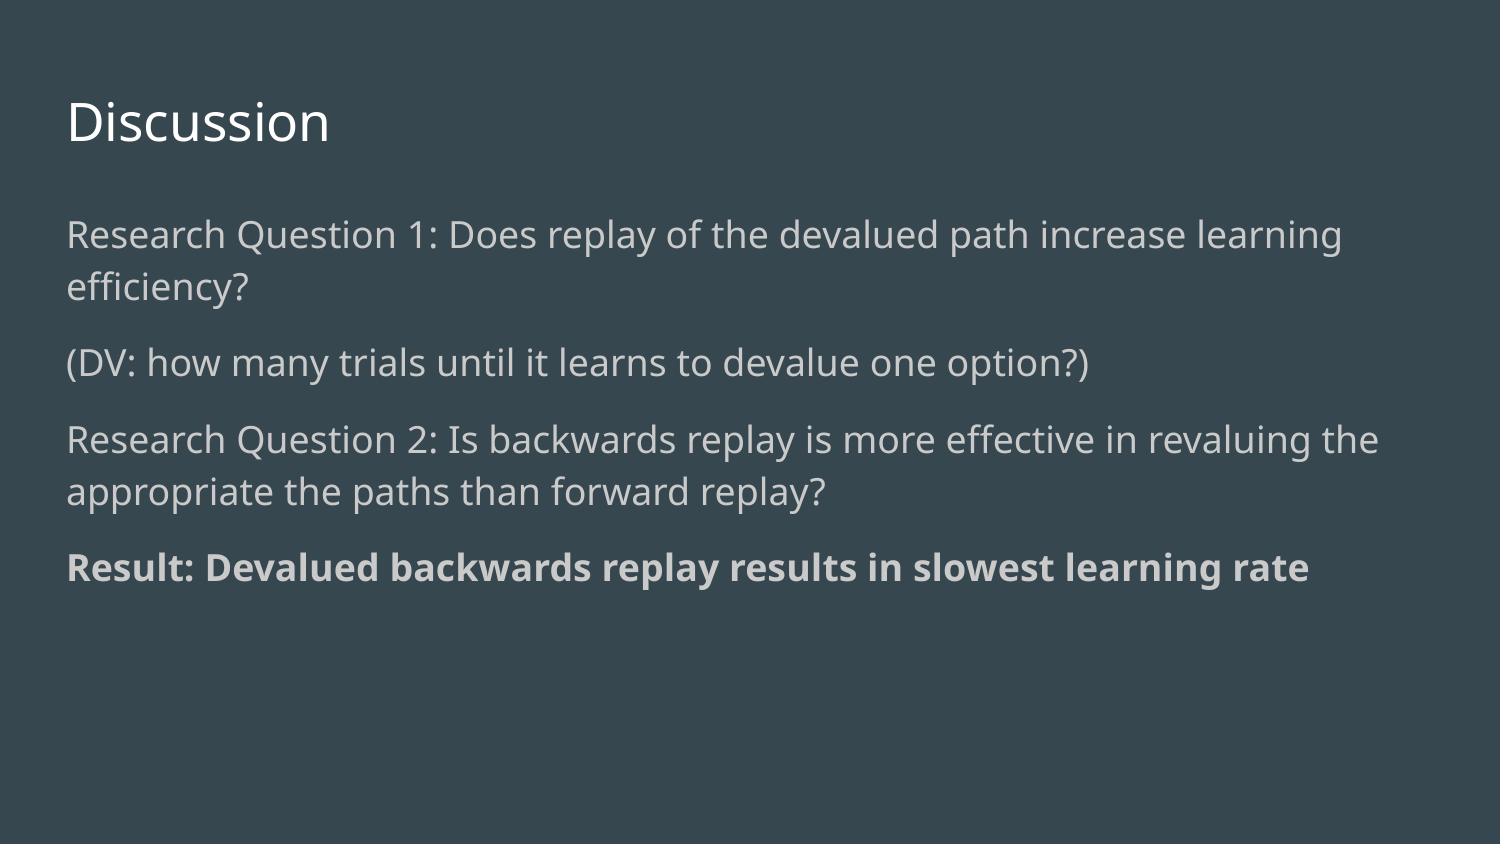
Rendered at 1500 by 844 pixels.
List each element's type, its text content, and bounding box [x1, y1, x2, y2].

title Discussion [51, 72, 1449, 167]
list Research Question 1: Does replay of the devalued path increase learning efficiency? (DV: how many trials until it learns to devalue one option?) Research Question 2: Is backwards replay is more effective in revaluing the appropriate the paths than forward replay? Result: Devalued backwards replay results in slowest learning rate [51, 189, 1449, 750]
